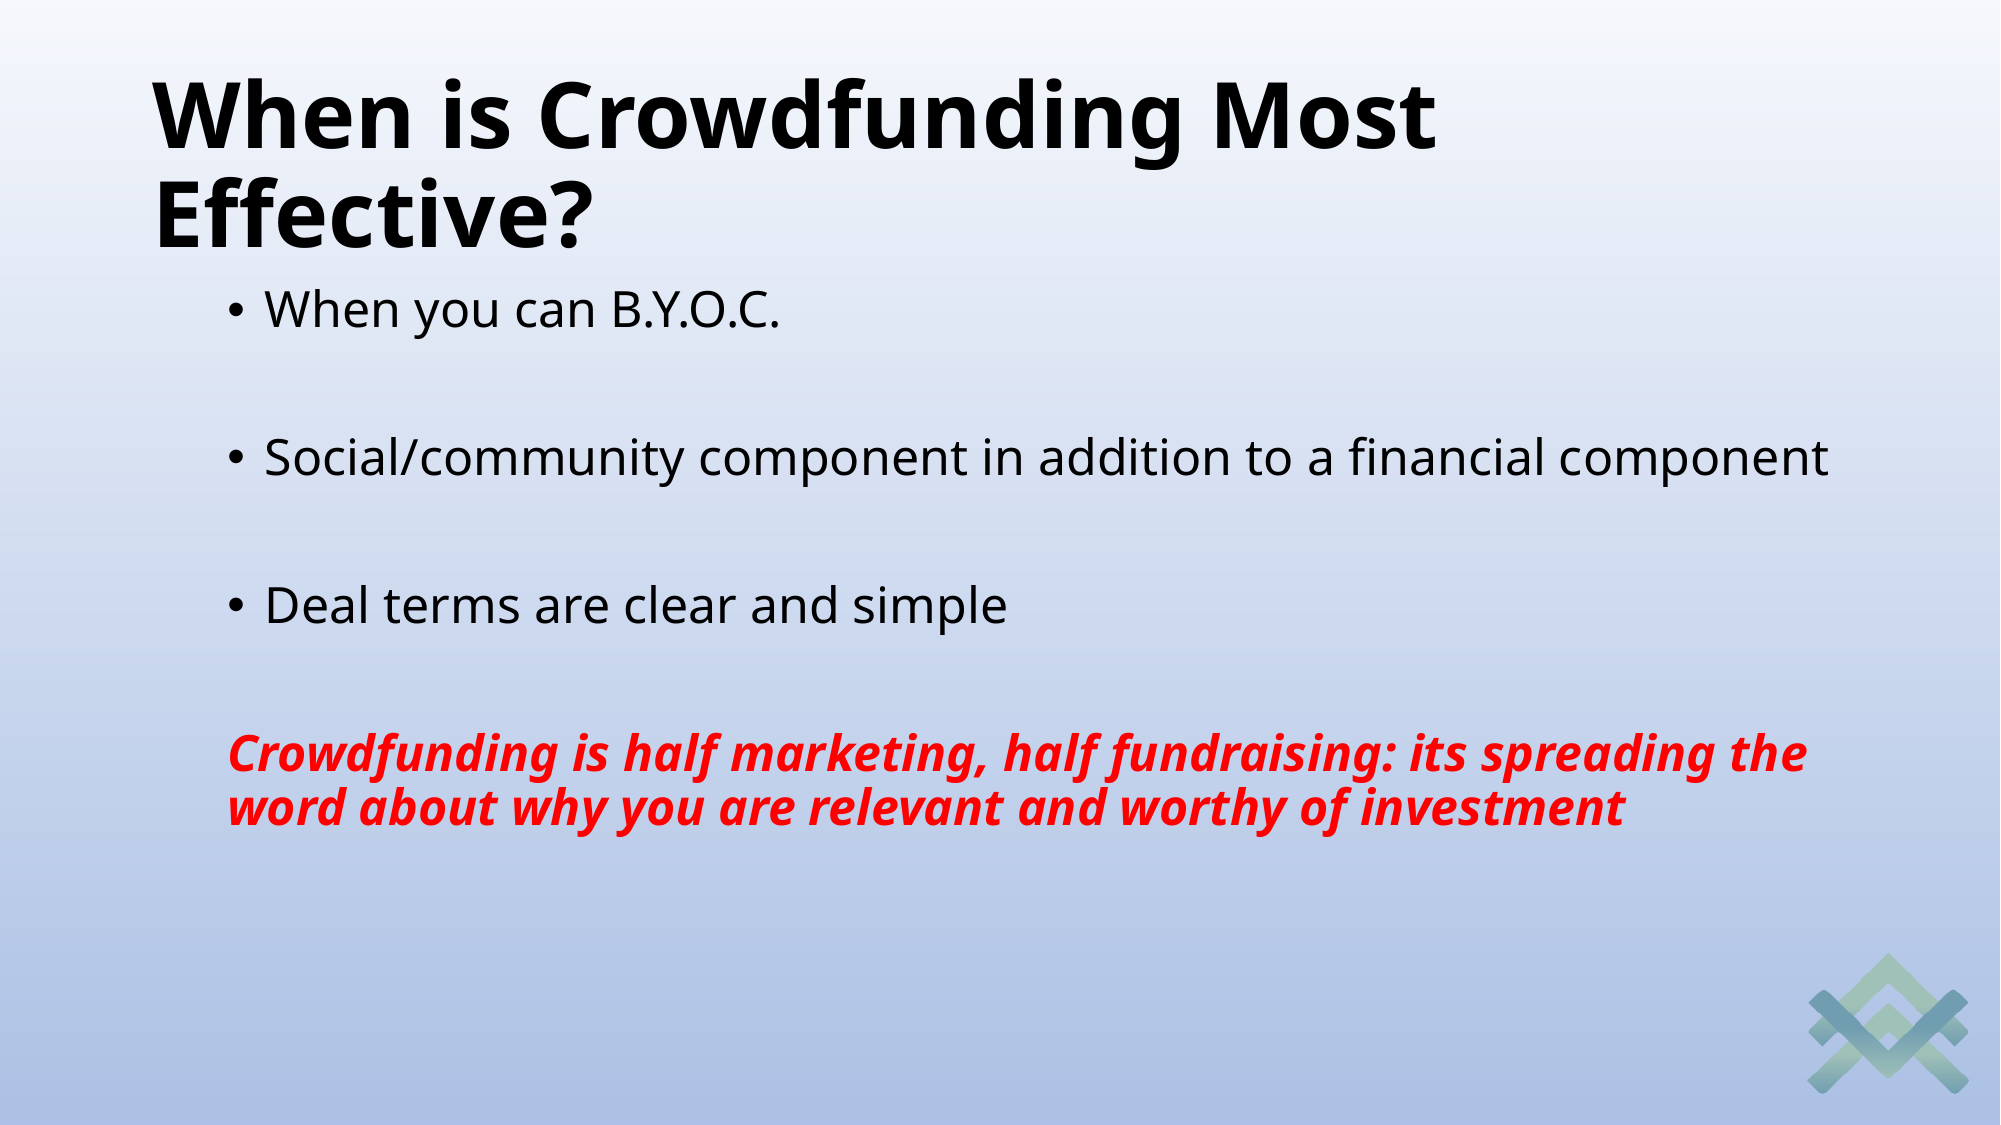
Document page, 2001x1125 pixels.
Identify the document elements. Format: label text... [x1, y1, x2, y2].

title When is Crowdfunding Most Effective? [137, 59, 1863, 277]
list When you can B.Y.O.C. Social/community component in addition to a financial component Deal terms are clear and simple Crowdfunding is half marketing, half fundraising: its spreading the word about why you are relevant and worthy of investment [137, 277, 1863, 911]
picture [1807, 952, 1969, 1094]
